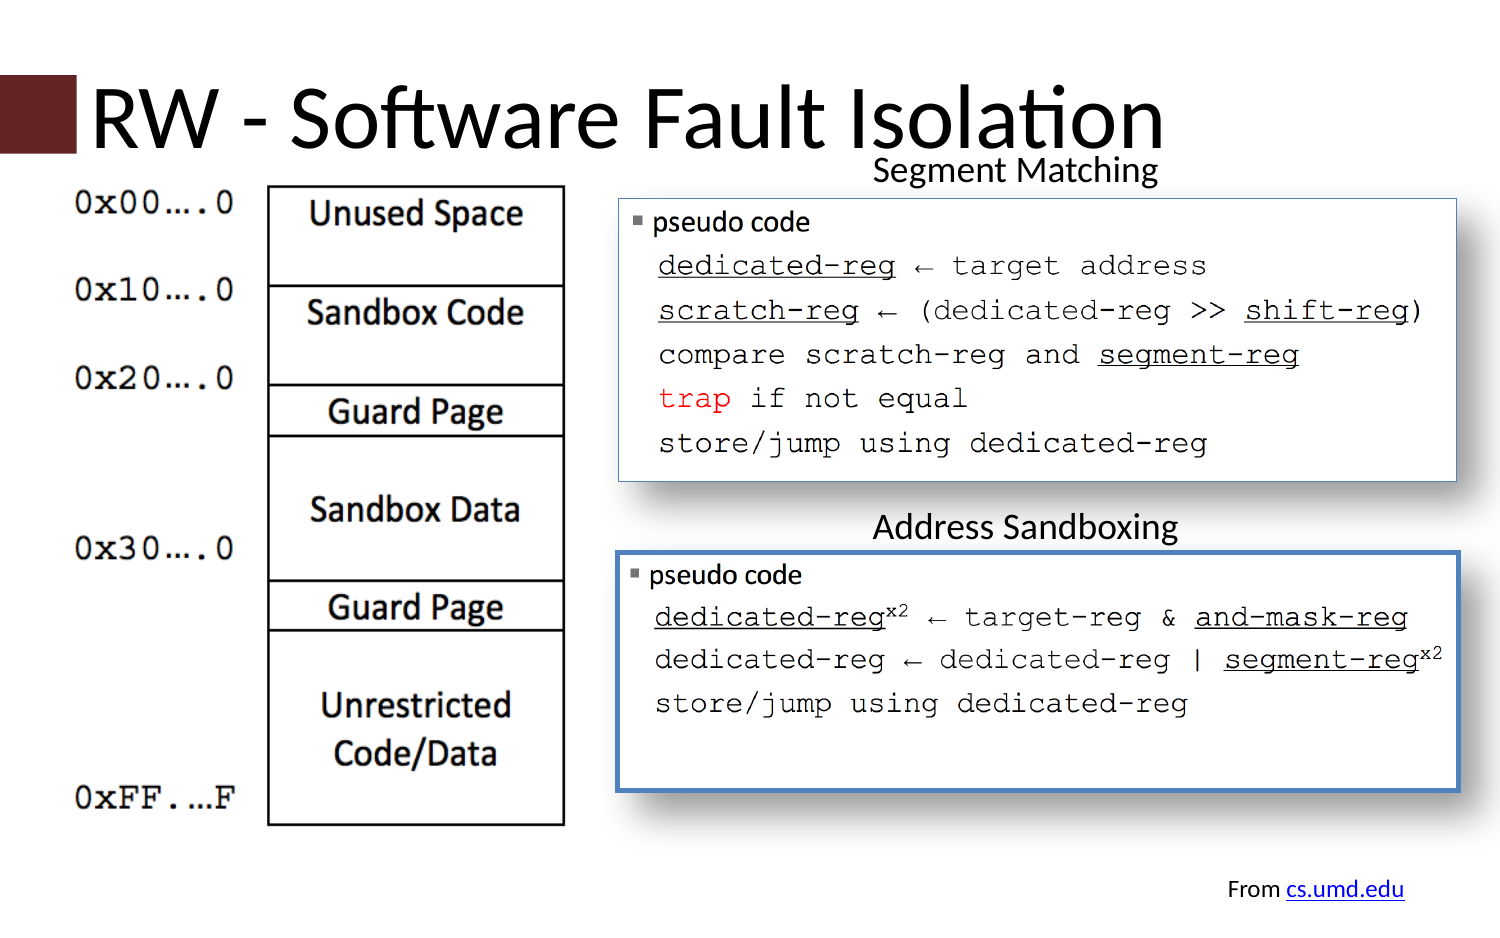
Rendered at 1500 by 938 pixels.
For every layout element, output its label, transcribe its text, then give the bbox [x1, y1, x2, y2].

text_box From cs.umd.edu [1213, 865, 1420, 911]
picture [618, 198, 1457, 482]
picture [30, 167, 597, 849]
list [619, 554, 1457, 789]
title RW - Software Fault Isolation [75, 37, 1425, 186]
text_box Segment Matching [858, 137, 1174, 197]
text_box Address Sandboxing [857, 494, 1194, 553]
